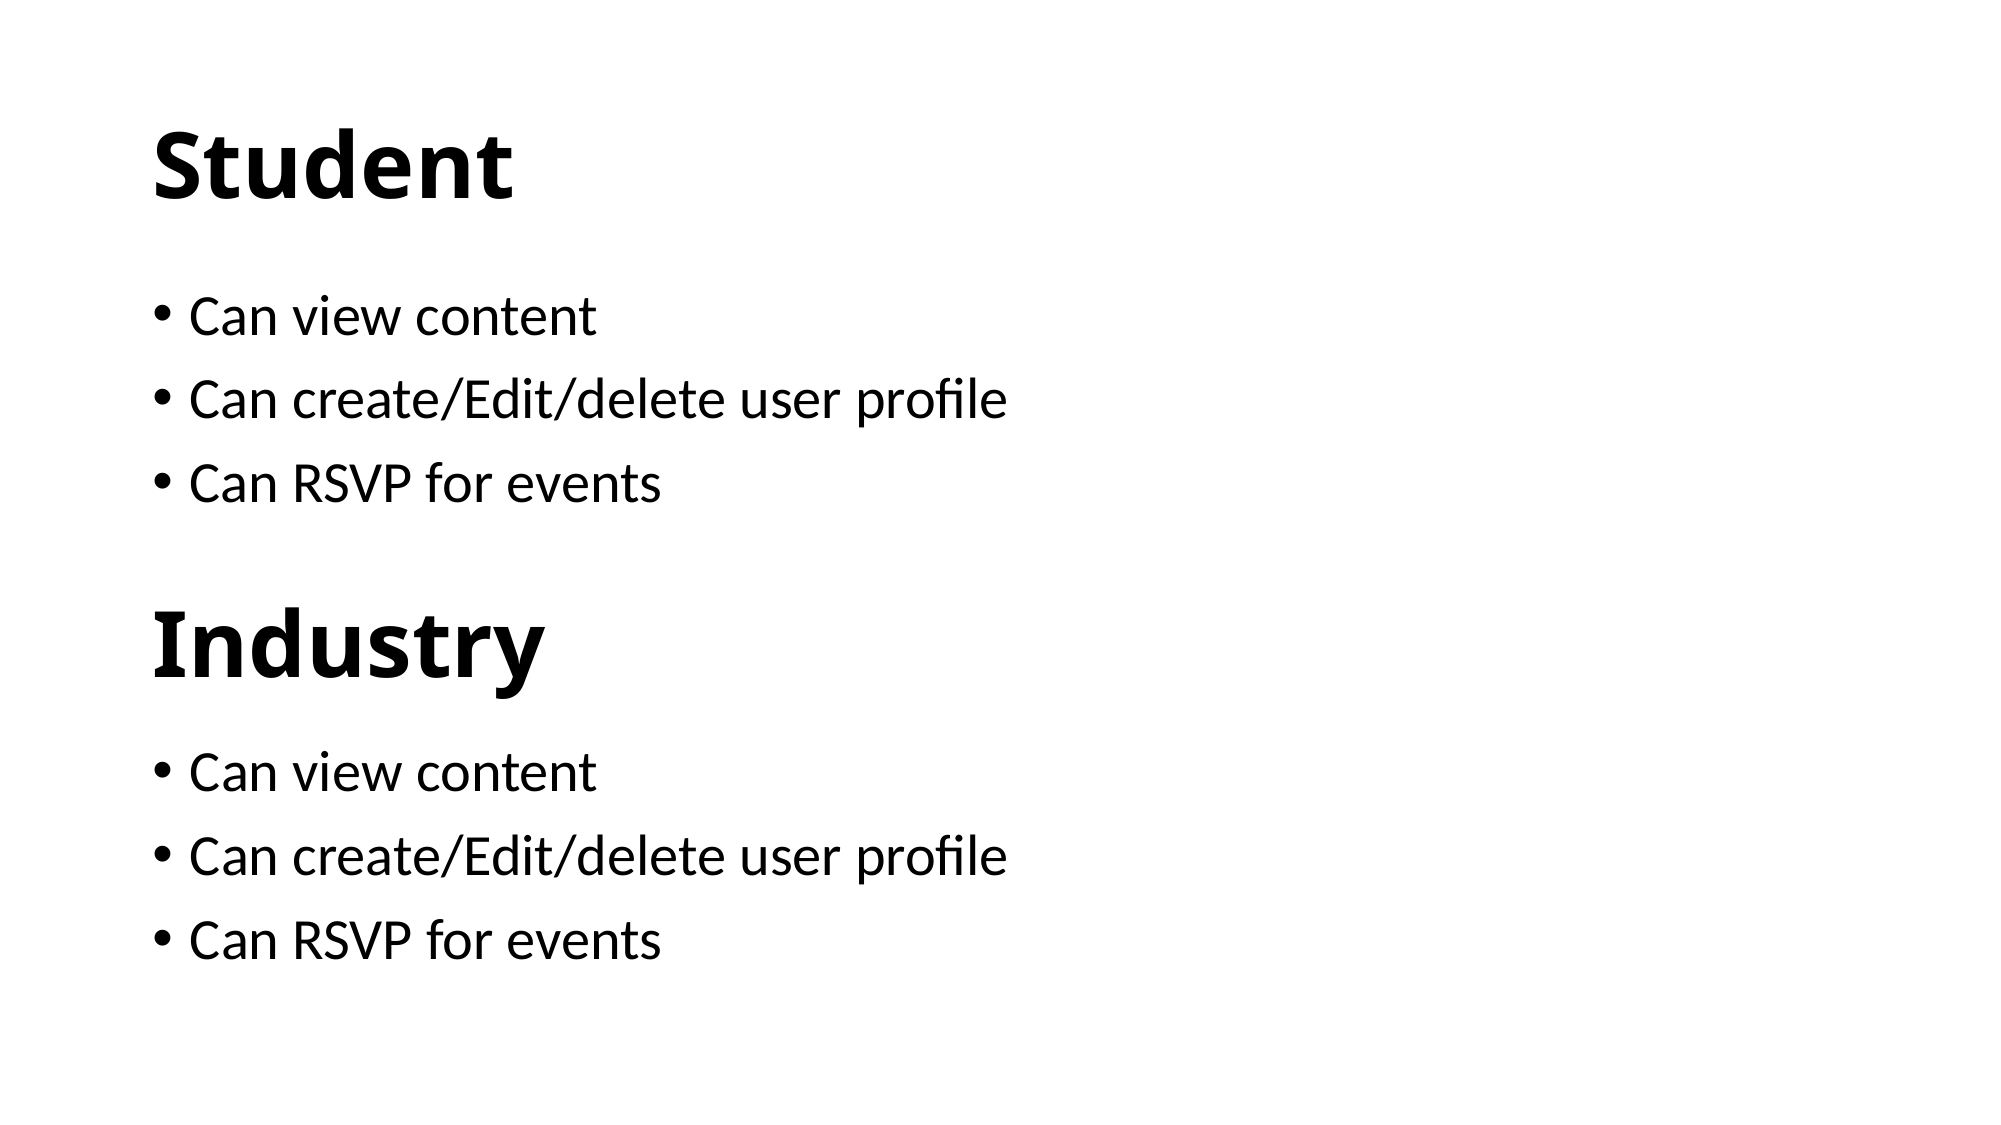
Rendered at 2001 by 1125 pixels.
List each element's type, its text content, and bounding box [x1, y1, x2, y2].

title Student [137, 59, 1863, 277]
text_box Can view content Can create/Edit/delete user profile Can RSVP for events [137, 734, 1863, 1020]
text_box Industry [137, 539, 1863, 734]
list Can view content Can create/Edit/delete user profile Can RSVP for events [137, 277, 1863, 539]
